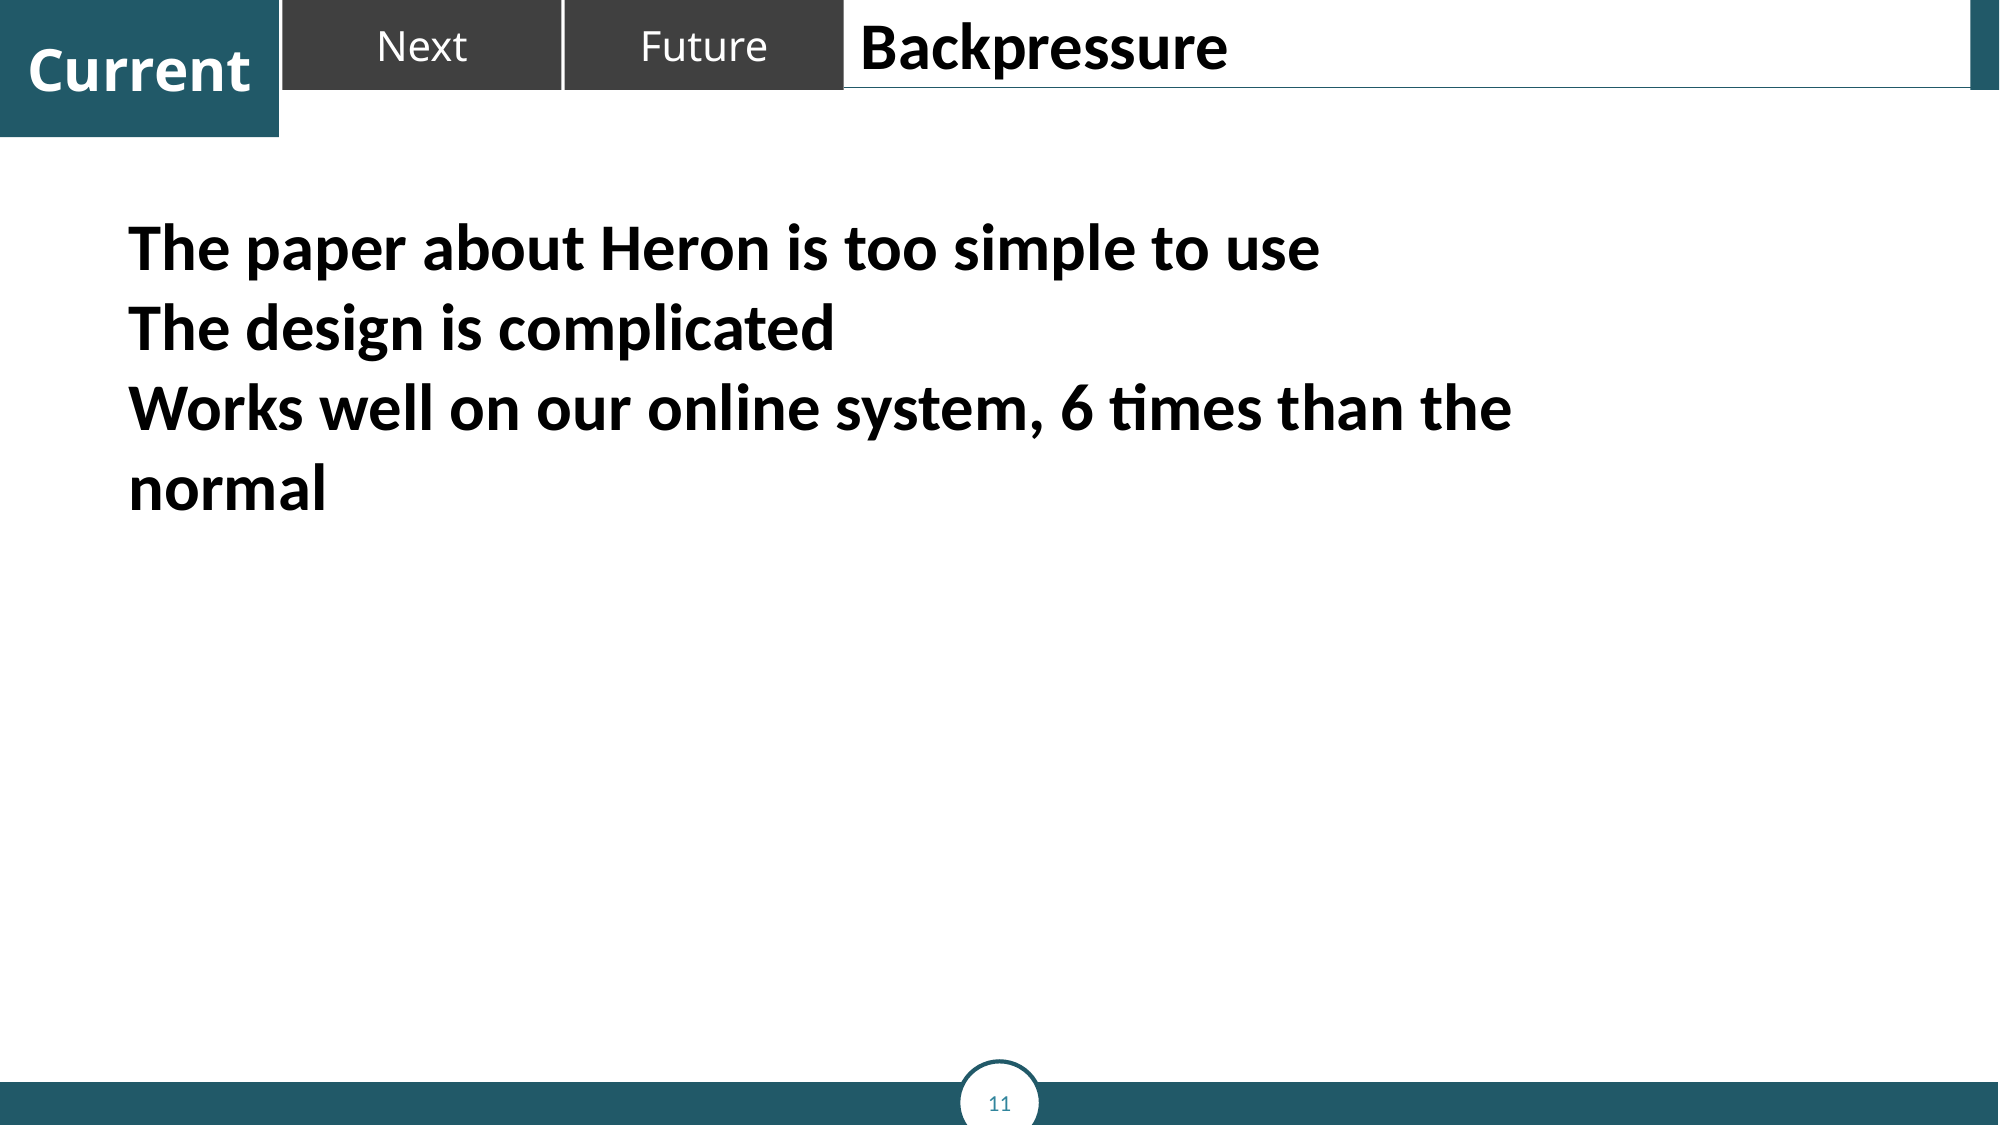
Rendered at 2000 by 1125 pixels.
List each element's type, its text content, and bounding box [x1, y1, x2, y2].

text_box The paper about Heron is too simple to use The design is complicated Works well on our online system, 6 times than the normal [113, 196, 1555, 611]
text_box Backpressure [846, 0, 1976, 91]
